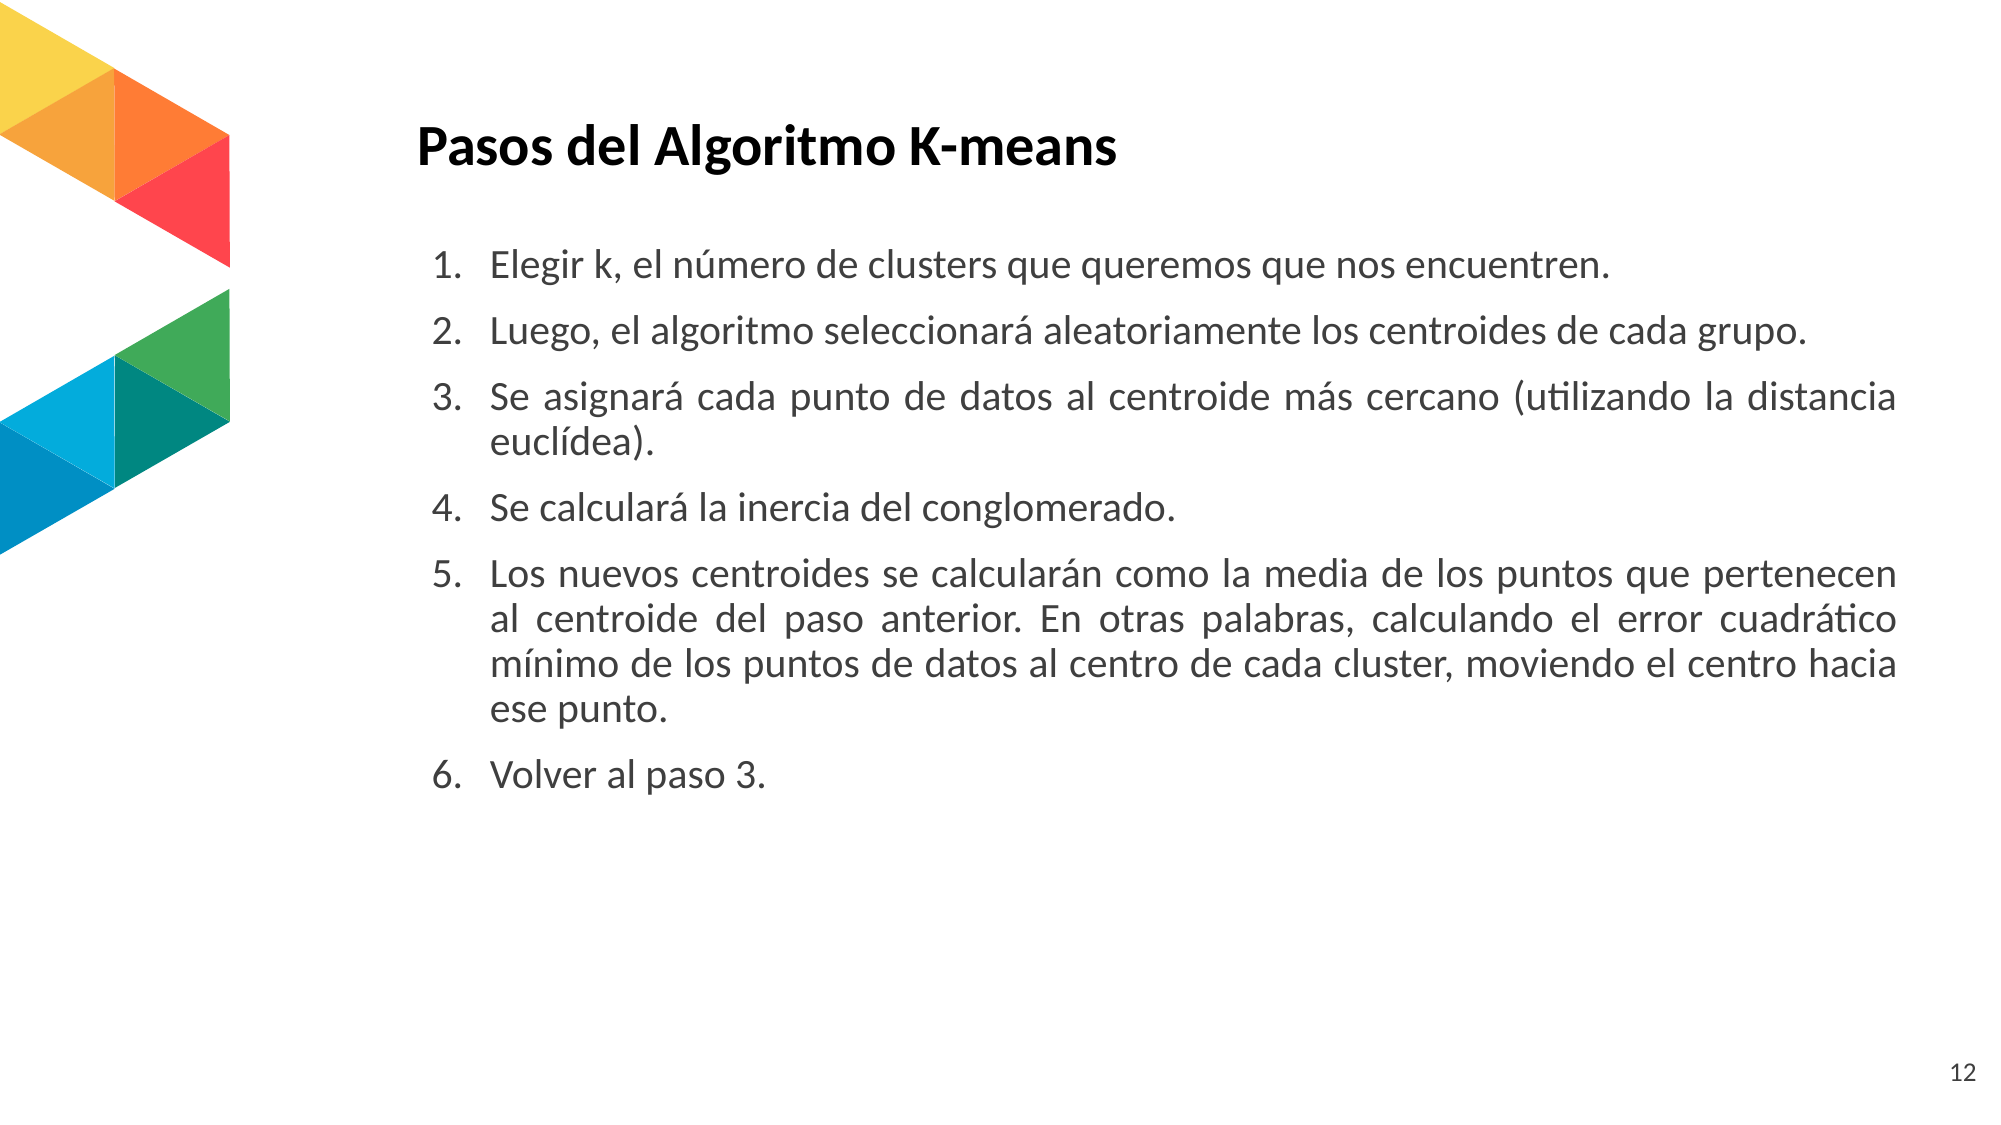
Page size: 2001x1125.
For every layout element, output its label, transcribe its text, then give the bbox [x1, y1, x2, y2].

slide_number ‹#› [1871, 1038, 1992, 1125]
subtitle Elegir k, el número de clusters que queremos que nos encuentren. Luego, el algoritmo seleccionará aleatoriamente los centroides de cada grupo. Se asignará cada punto de datos al centroide más cercano (utilizando la distancia euclídea). Se calculará la inercia del conglomerado. Los nuevos centroides se calcularán como la media de los puntos que pertenecen al centroide del paso anterior. En otras palabras, calculando el error cuadrático mínimo de los puntos de datos al centro de cada cluster, moviendo el centro hacia ese punto. Volver al paso 3. [399, 235, 1914, 942]
title Pasos del Algoritmo K-means [402, 108, 1916, 294]
